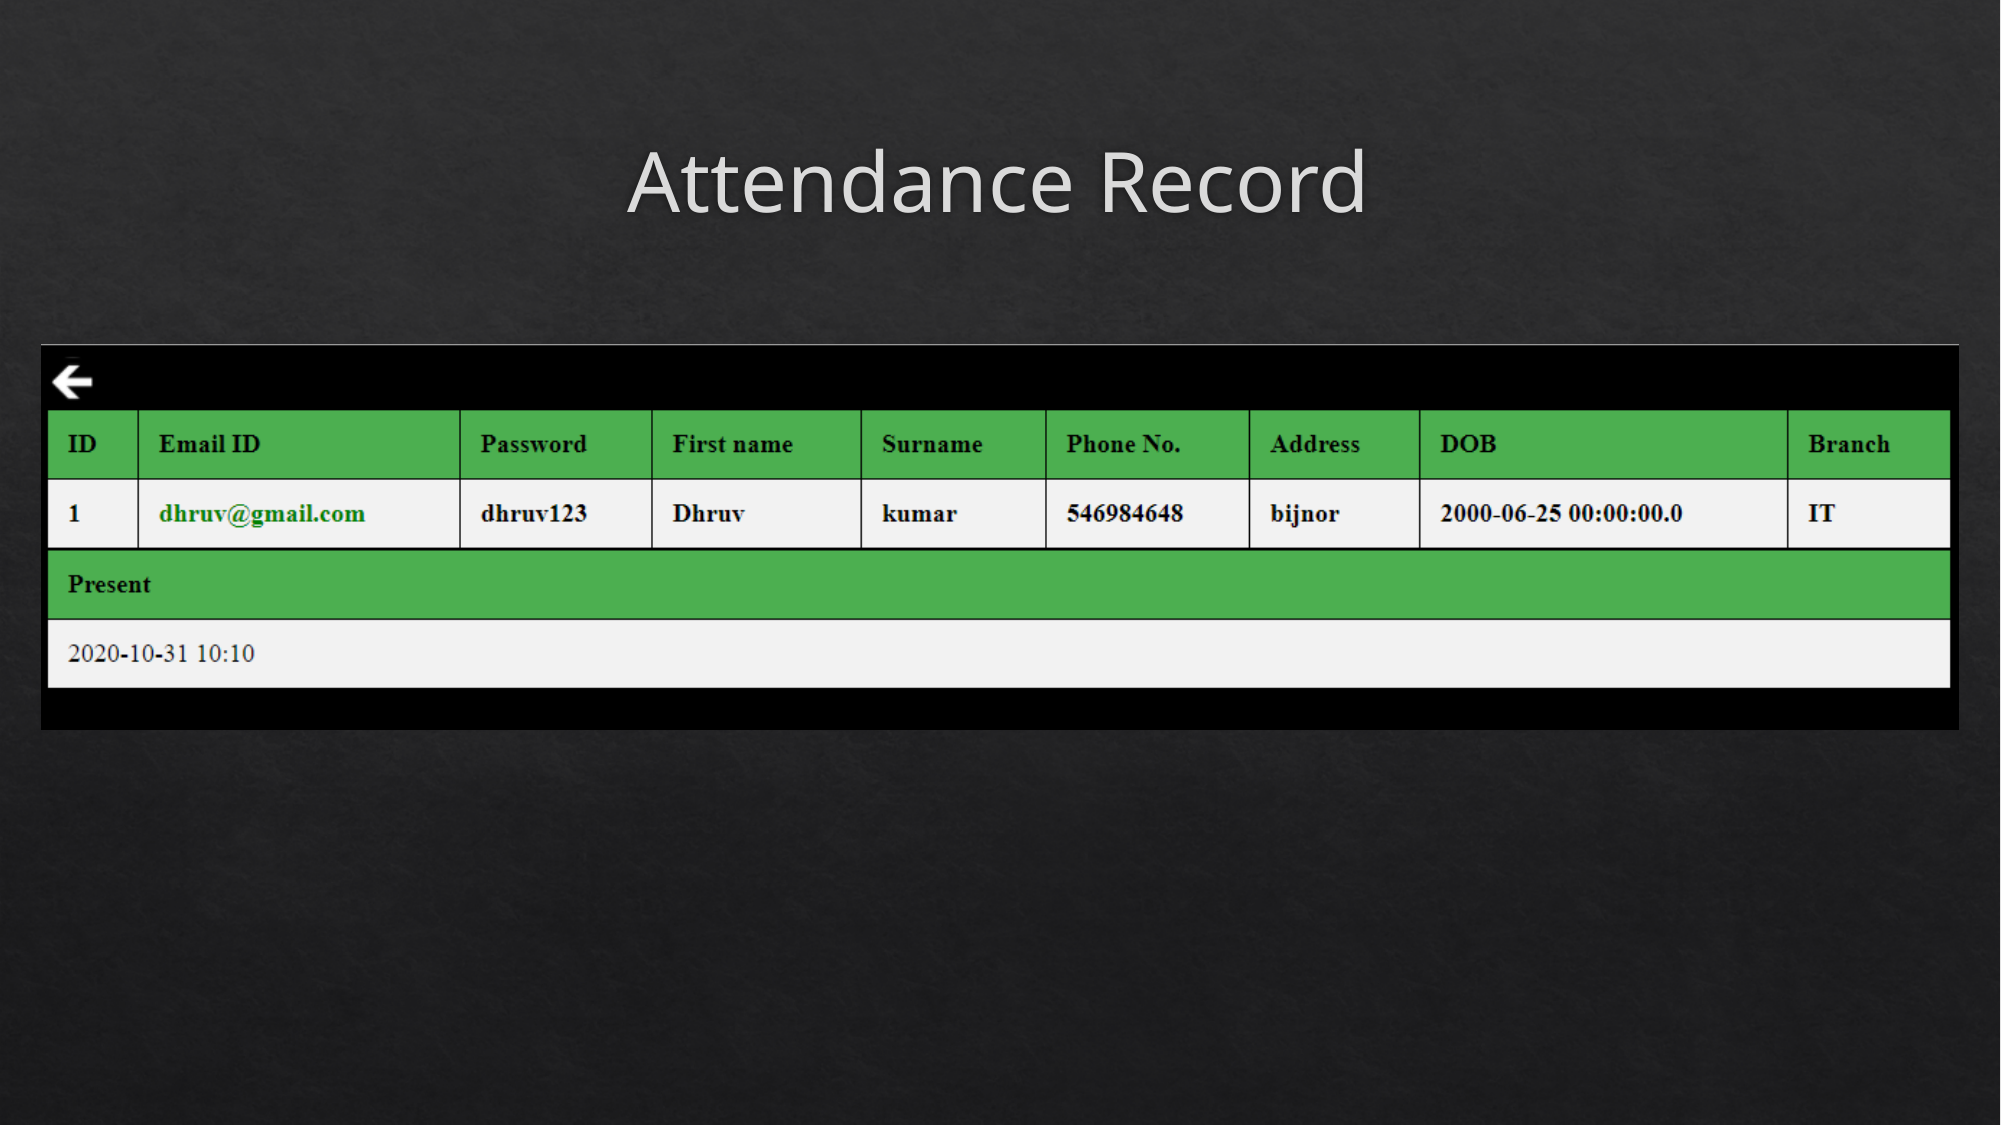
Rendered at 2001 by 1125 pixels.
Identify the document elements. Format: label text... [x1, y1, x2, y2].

picture [41, 344, 1959, 731]
title Attendance Record [149, 99, 1849, 260]
